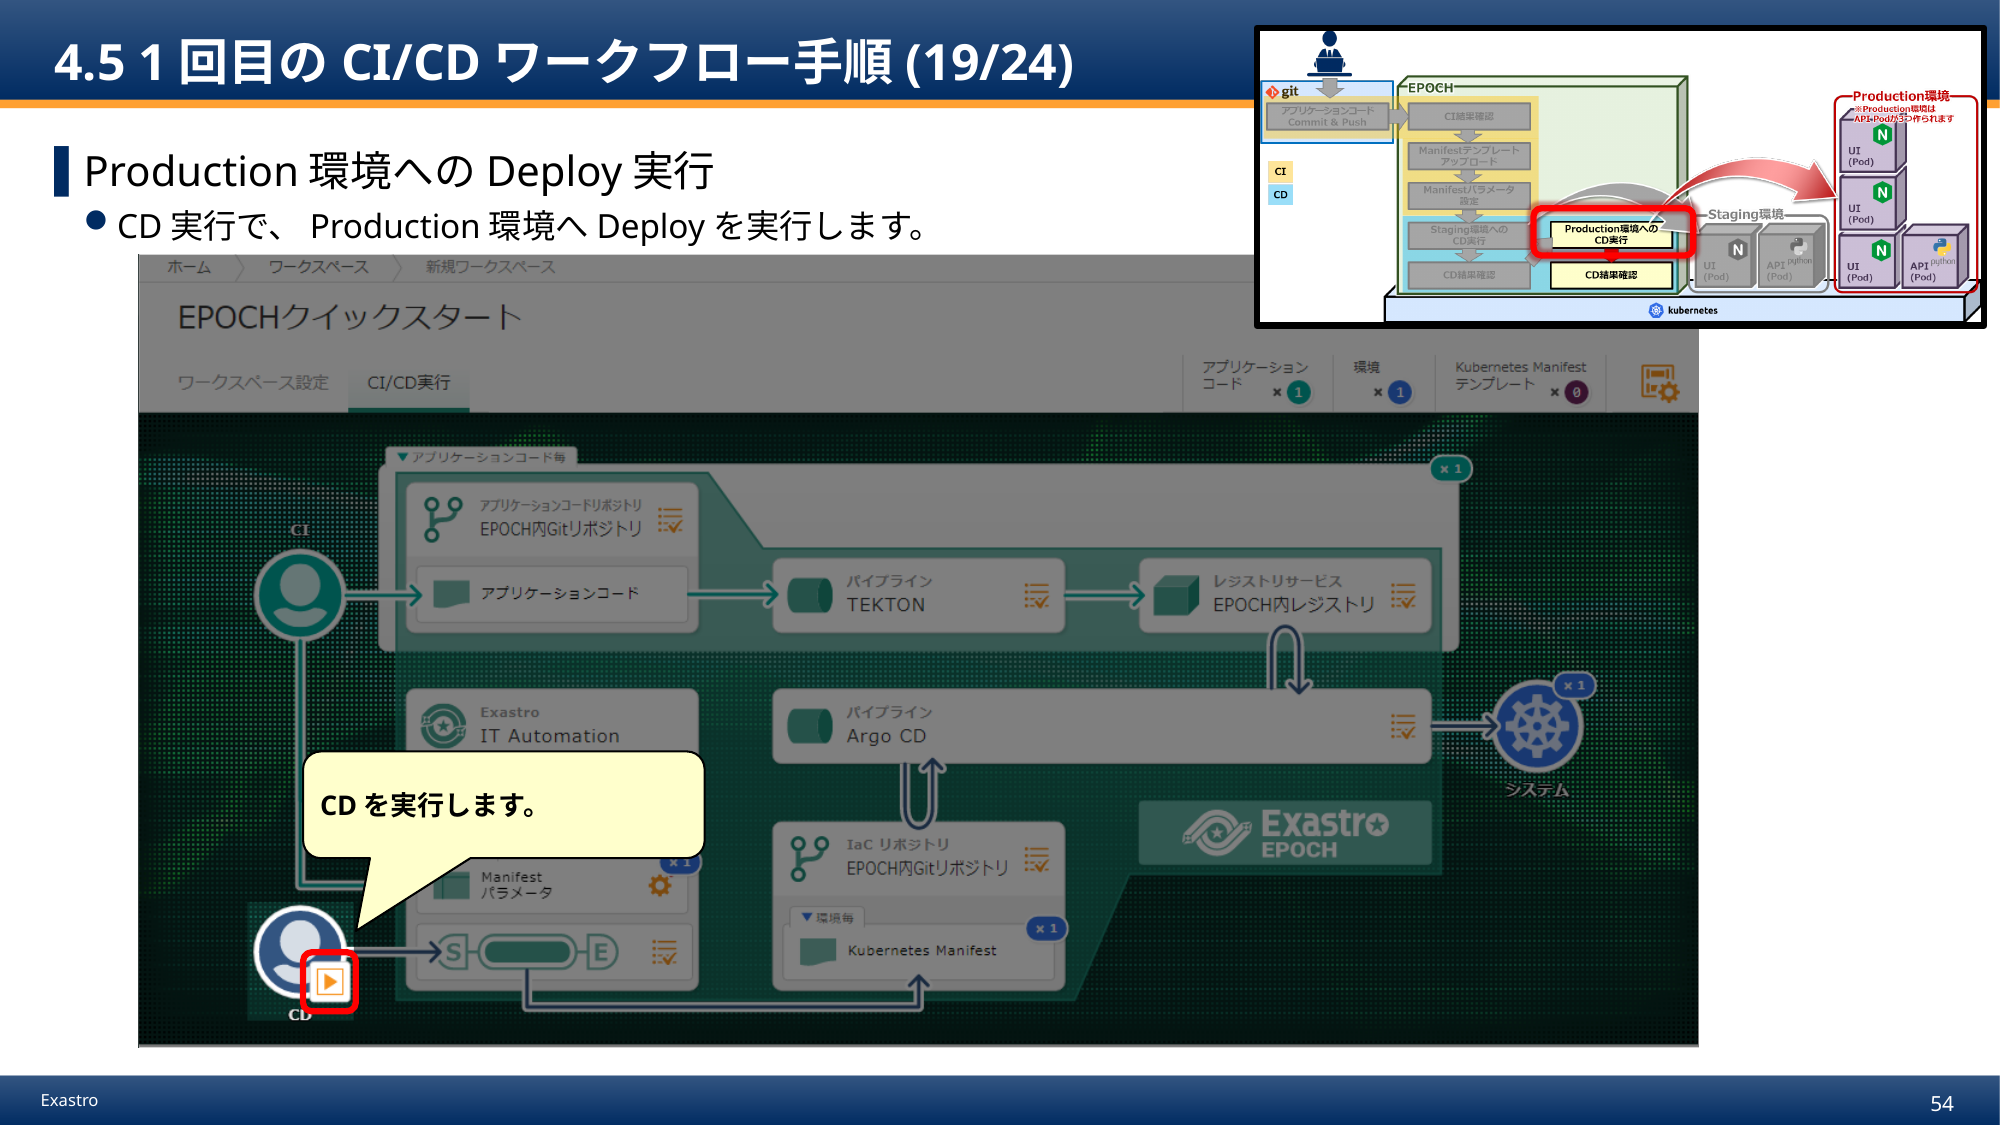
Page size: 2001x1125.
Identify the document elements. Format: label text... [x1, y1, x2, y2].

list Production環境へのDeploy実行 CD実行で、Production環境へDeployを実行します。 [39, 137, 1961, 1059]
title 4.5 1回目のCI/CDワークフロー手順(19/24) [39, 18, 1961, 96]
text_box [137, 254, 1699, 1048]
picture [0, 0, 2000, 1125]
